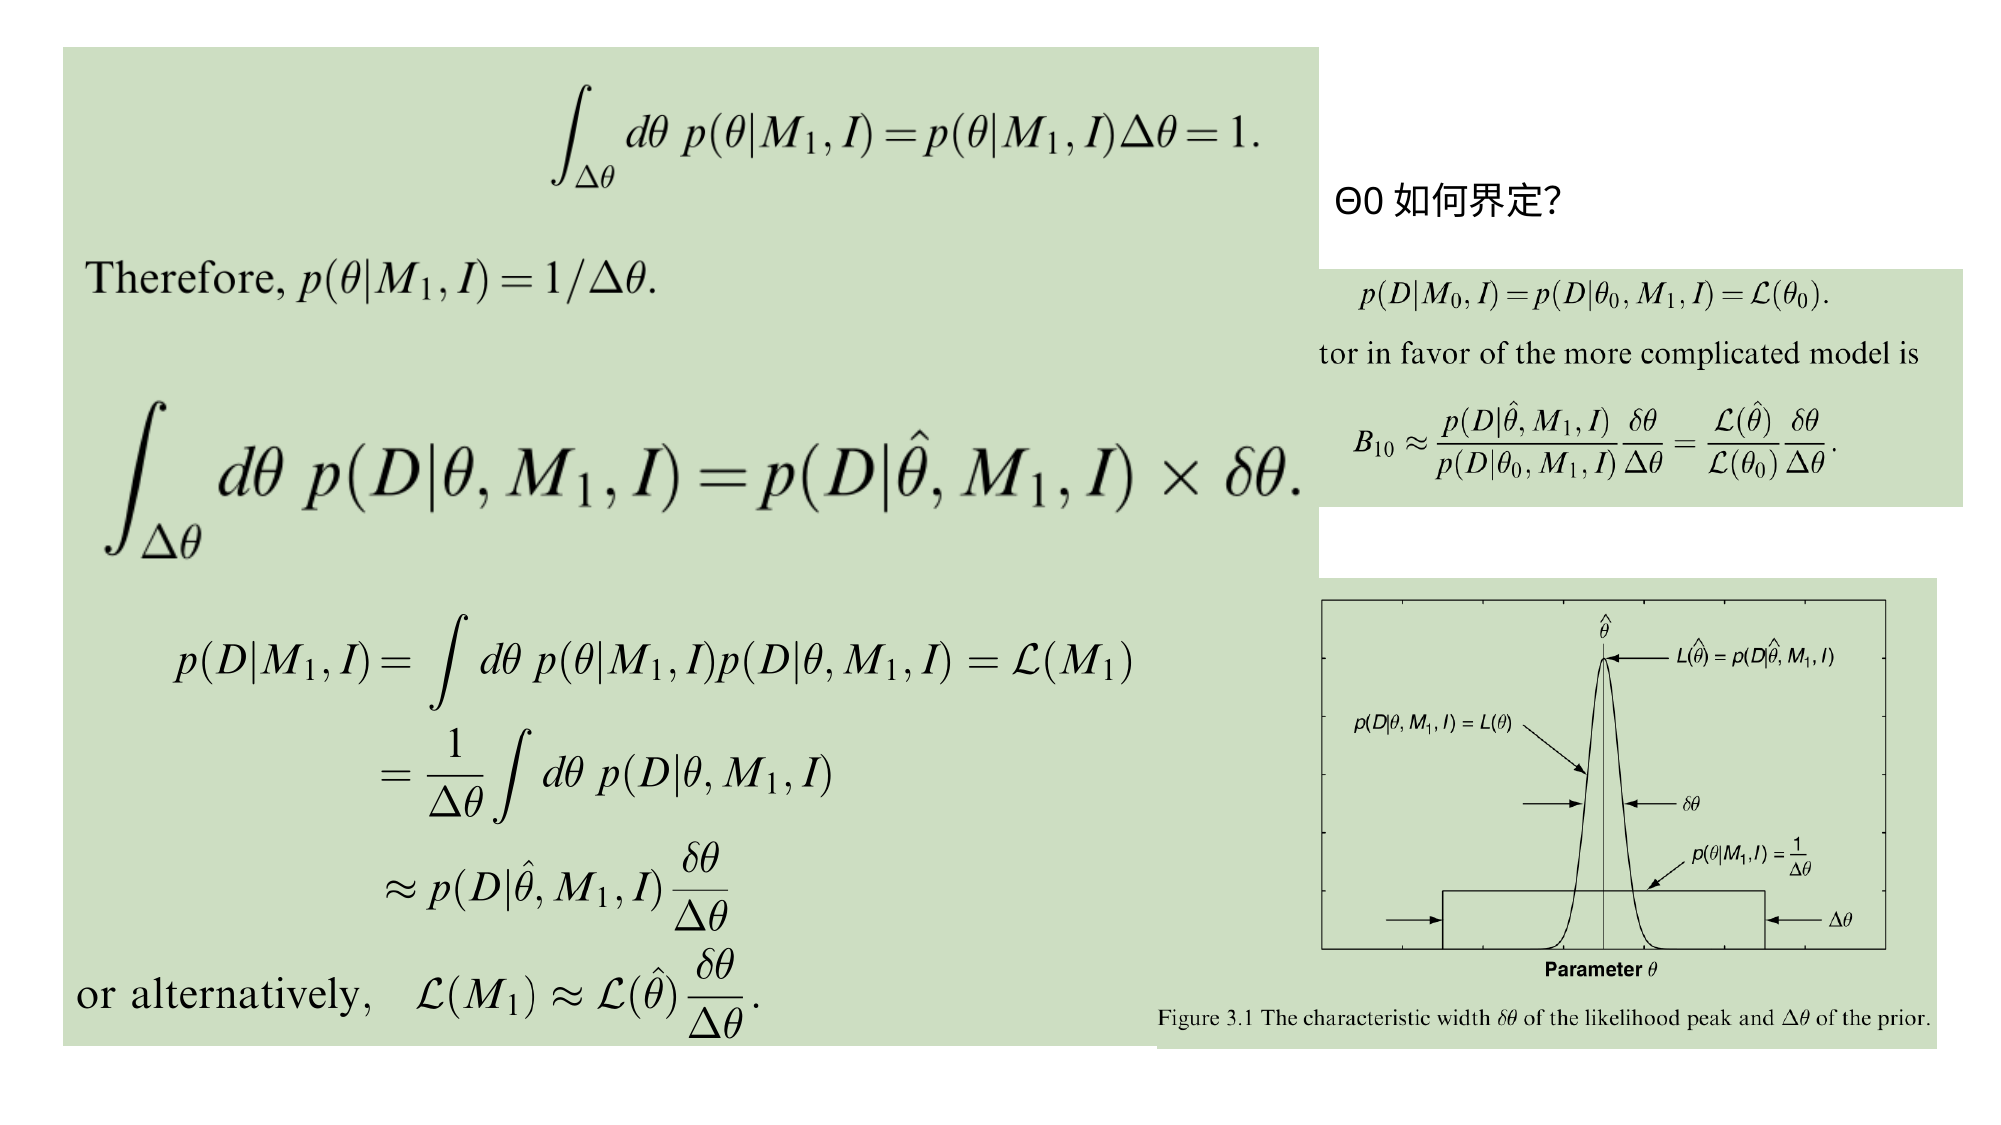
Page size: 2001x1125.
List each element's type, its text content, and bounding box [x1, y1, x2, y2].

text_box Θ0如何界定？ [1320, 169, 1817, 229]
picture [63, 47, 1964, 1049]
